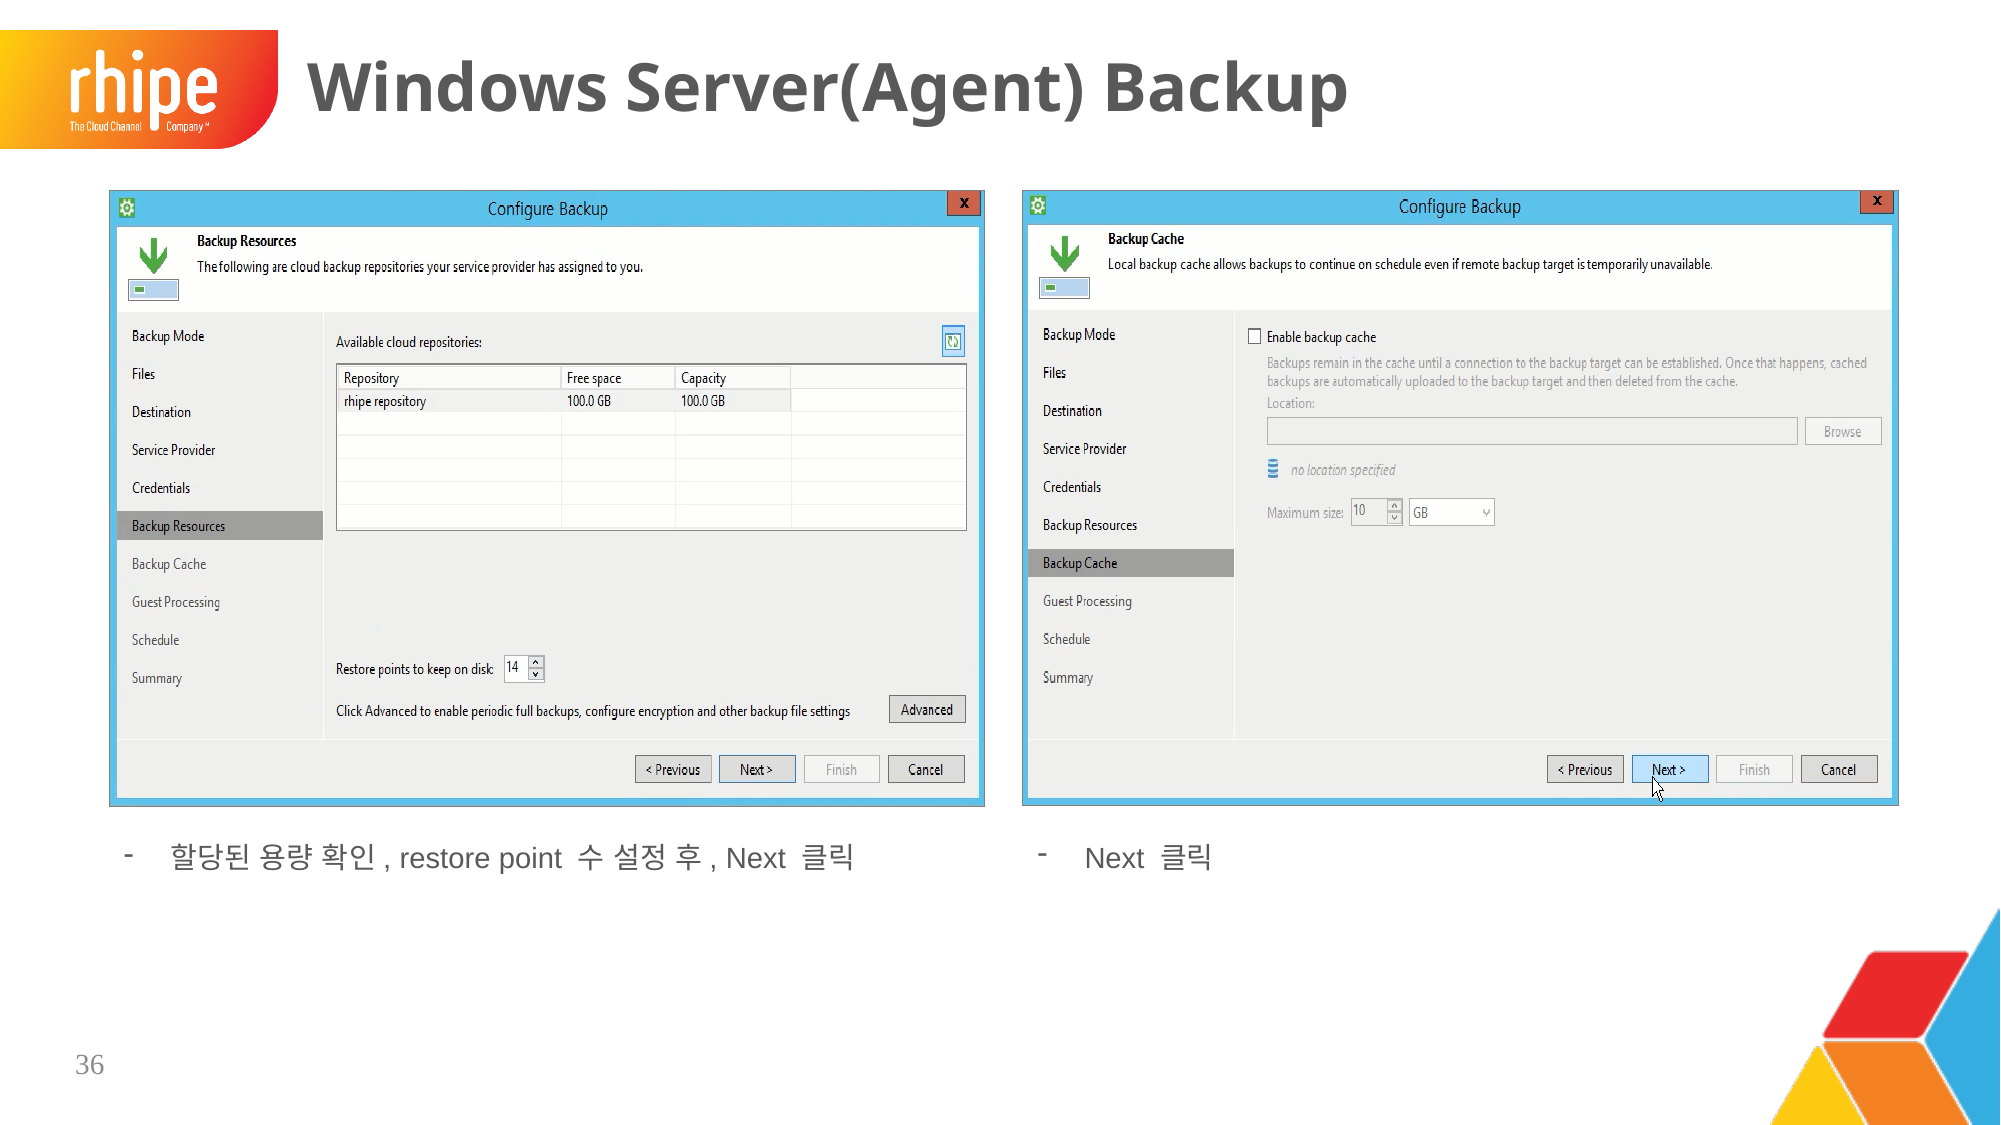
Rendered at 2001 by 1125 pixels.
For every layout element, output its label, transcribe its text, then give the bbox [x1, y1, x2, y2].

text_box 할당된 용량 확인, restore point 수 설정 후, Next 클릭 [109, 832, 955, 883]
text_box Next 클릭 [1022, 831, 1762, 882]
slide_number 36 [25, 1033, 155, 1093]
picture [0, 0, 2000, 1125]
title Windows Server(Agent) Backup [292, 31, 1944, 150]
